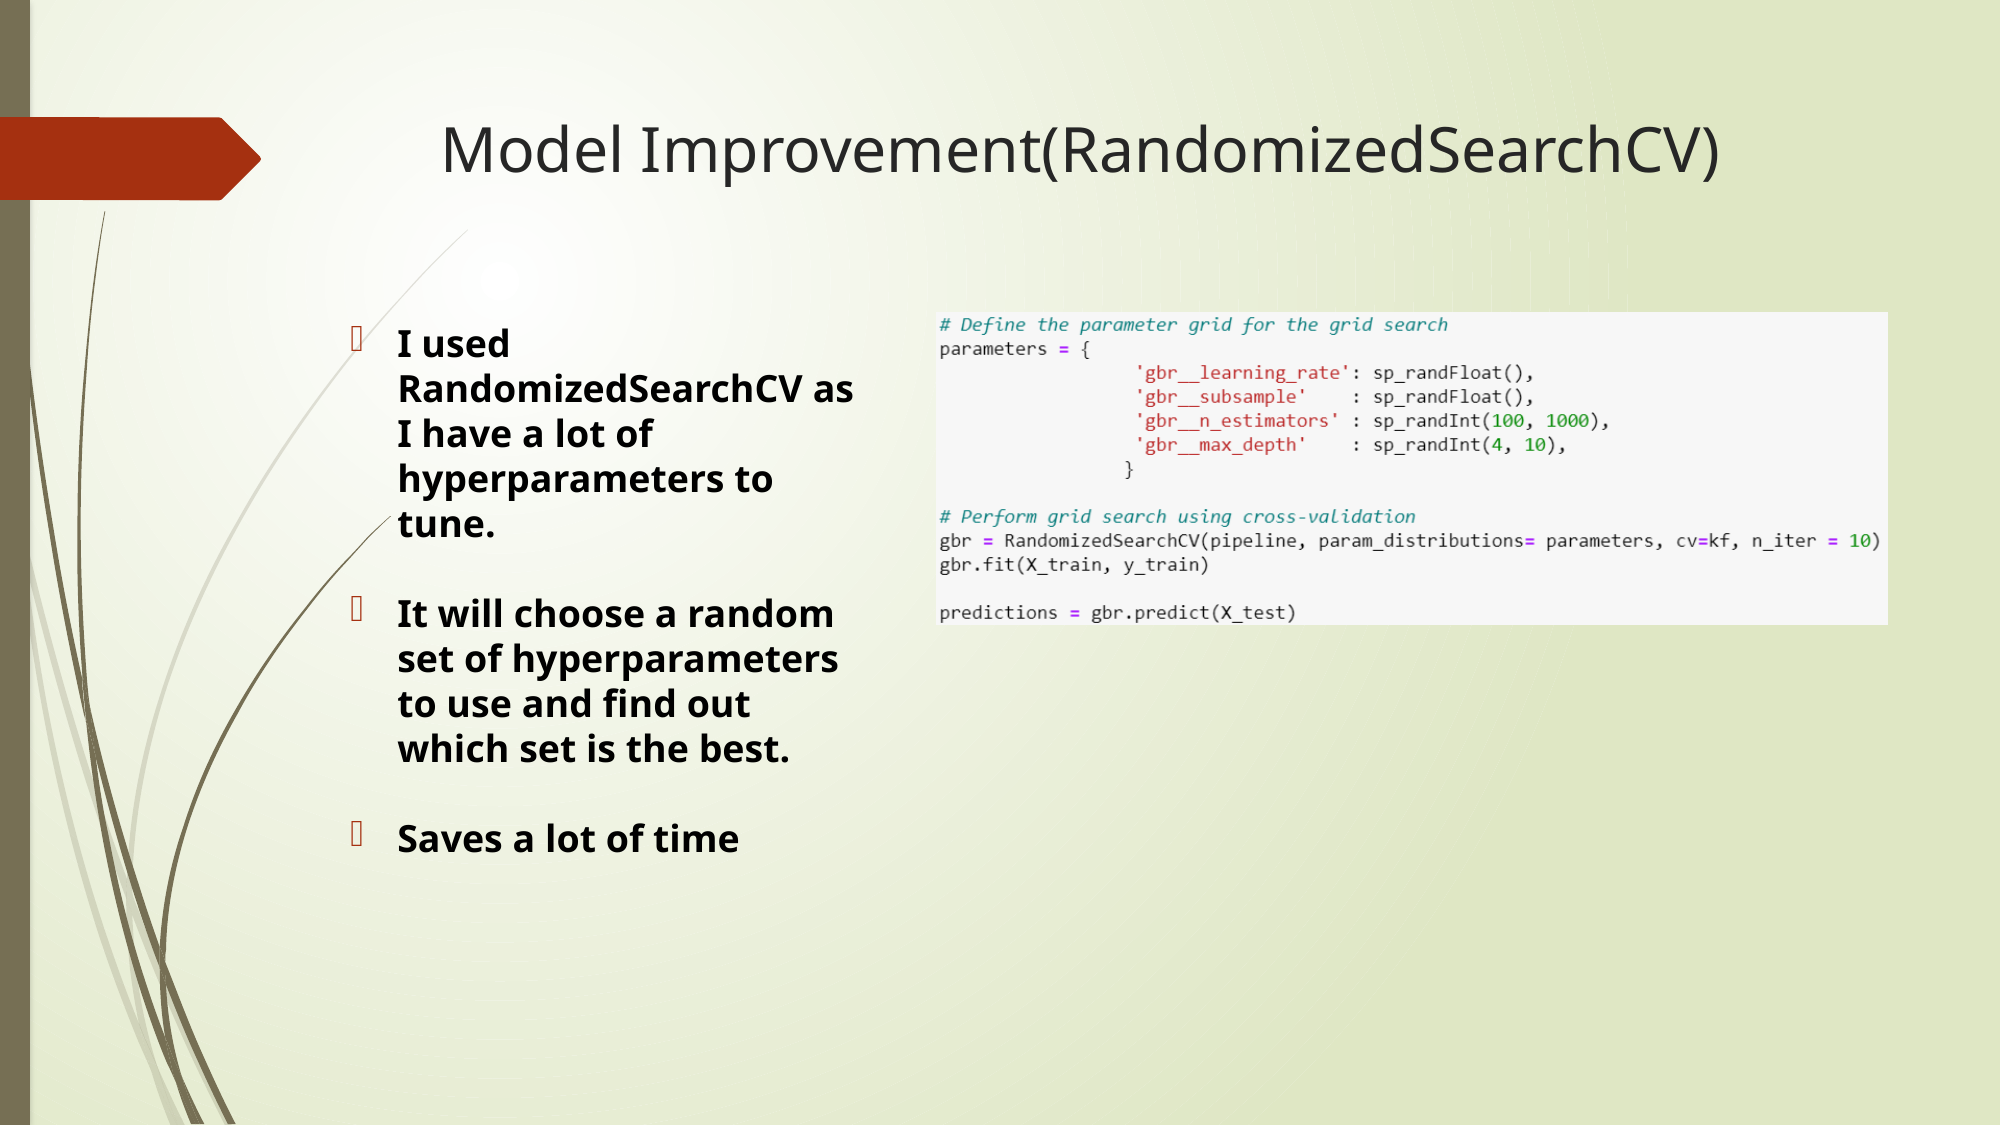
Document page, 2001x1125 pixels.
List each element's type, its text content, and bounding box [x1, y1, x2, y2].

text_box I used RandomizedSearchCV as I have a lot of hyperparameters to tune. It will choose a random set of hyperparameters to use and find out which set is the best. Saves a lot of time [335, 312, 877, 913]
title Model Improvement(RandomizedSearchCV) [425, 102, 1888, 313]
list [935, 312, 1888, 626]
